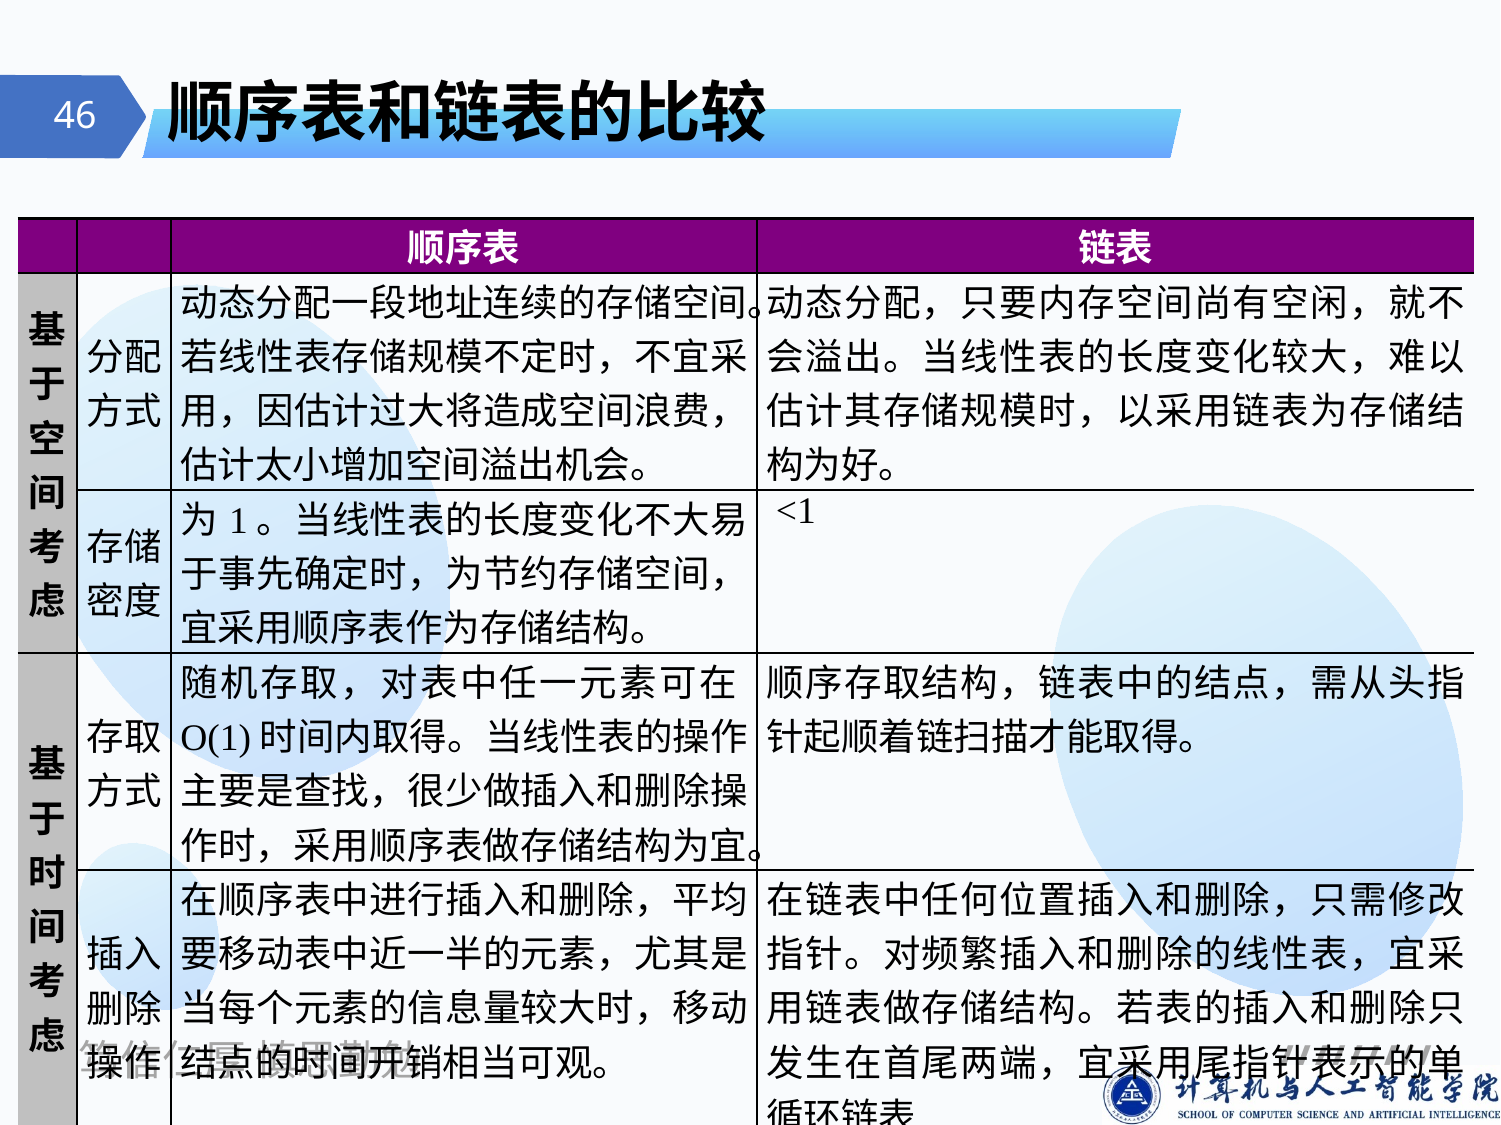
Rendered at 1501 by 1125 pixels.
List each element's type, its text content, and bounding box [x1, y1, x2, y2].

table_cell 为1。当线性表的长度变化不大易于事先确定时，为节约存储空间，宜采用顺序表作为存储结构。 [172, 491, 756, 652]
title 顺序表和链表的比较 [152, 59, 1181, 158]
table_cell 顺序存取结构，链表中的结点，需从头指针起顺着链扫描才能取得。 [758, 654, 1474, 869]
table_cell 存取方式 [78, 654, 170, 869]
table_cell 基于时间考虑 [18, 654, 76, 1125]
table_header 链表 [758, 220, 1474, 272]
table_cell 动态分配，只要内存空间尚有空闲，就不会溢出。当线性表的长度变化较大，难以估计其存储规模时，以采用链表为存储结构为好。 [758, 274, 1474, 489]
table_header 顺序表 [172, 220, 756, 272]
table_cell 在链表中任何位置插入和删除，只需修改指针。对频繁插入和删除的线性表，宜采用链表做存储结构。若表的插入和删除只发生在首尾两端，宜采用尾指针表示的单循环链表 [758, 871, 1474, 1125]
table_cell 存储密度 [78, 491, 170, 652]
picture [1474, 1065, 1501, 1125]
table_cell 基 于 空 间 考 虑 [18, 274, 76, 652]
table_cell 在顺序表中进行插入和删除，平均要移动表中近一半的元素，尤其是当每个元素的信息量较大时，移动结点的时间开销相当可观。 [172, 871, 756, 1125]
table_cell 分配 方式 [78, 274, 170, 489]
table_cell 动态分配一段地址连续的存储空间。若线性表存储规模不定时，不宜采用，因估计过大将造成空间浪费，估计太小增加空间溢出机会。 [172, 274, 756, 489]
table_cell 插入删除操作 [78, 871, 170, 1125]
table_cell <1 [758, 491, 1474, 652]
table_header [18, 220, 76, 272]
table_header [78, 220, 170, 272]
table_cell 随机存取，对表中任一元素可在O(1)时间内取得。当线性表的操作主要是查找，很少做插入和删除操作时，采用顺序表做存储结构为宜。 [172, 654, 756, 869]
